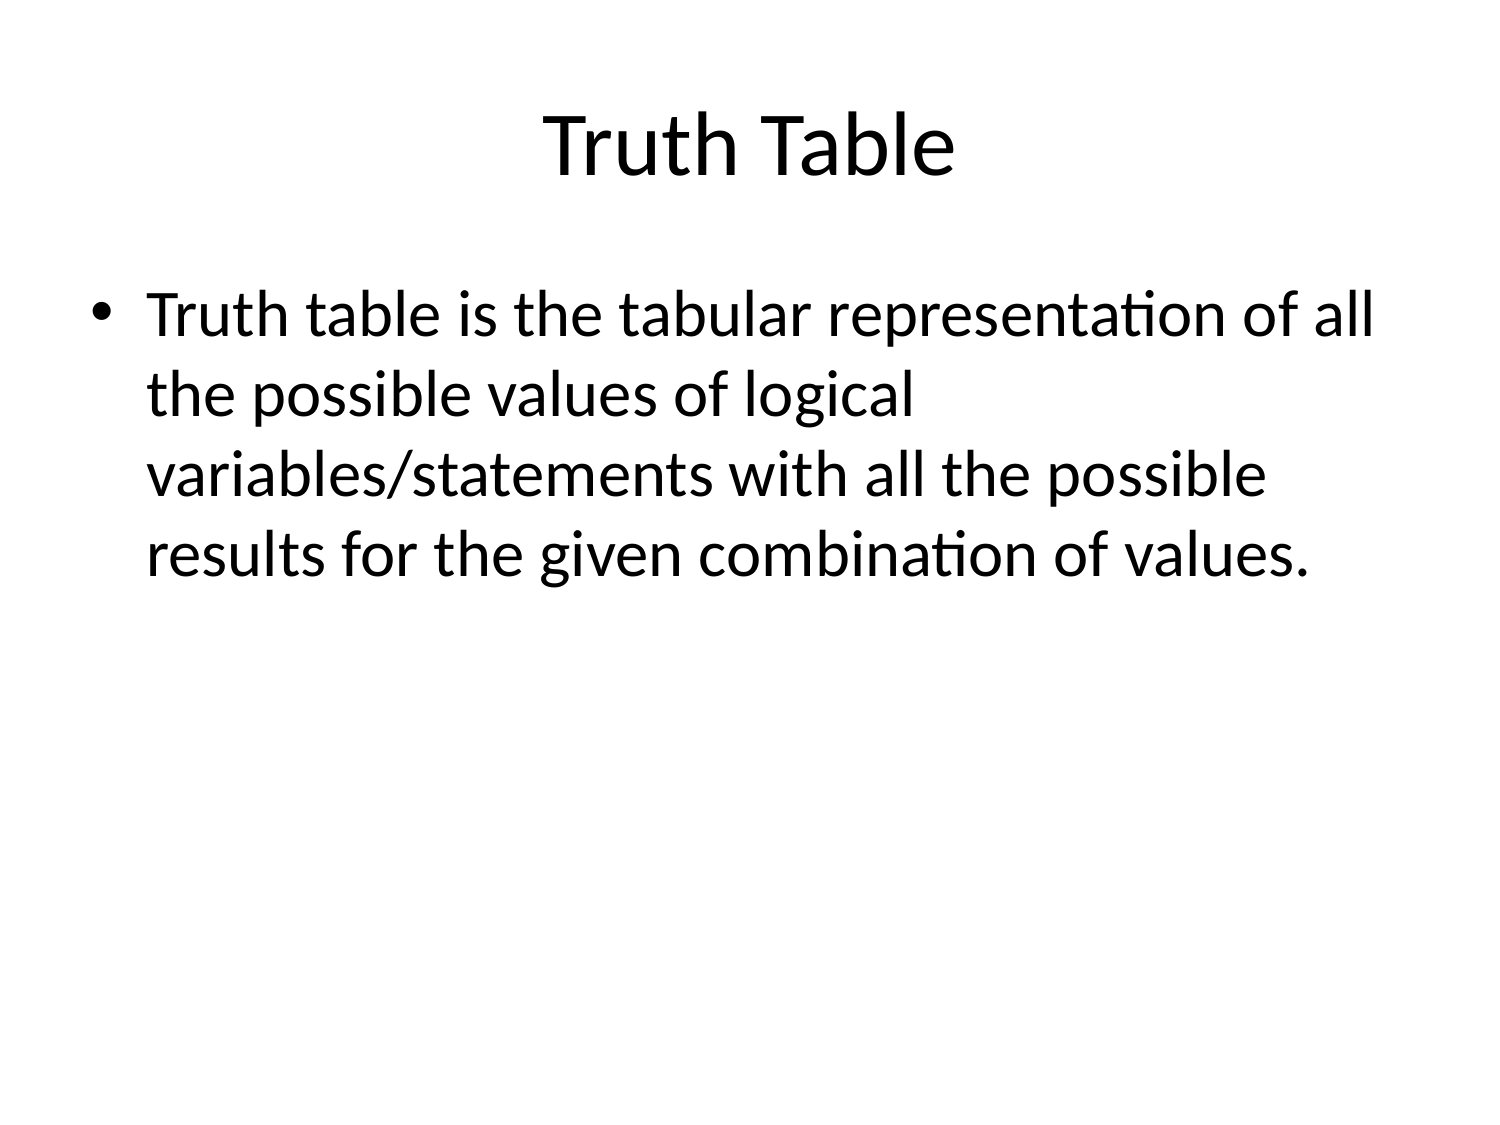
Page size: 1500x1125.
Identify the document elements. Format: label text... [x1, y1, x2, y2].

title Truth Table [75, 45, 1425, 233]
list Truth table is the tabular representation of all the possible values of logical variables/statements with all the possible results for the given combination of values. [75, 262, 1425, 1005]
